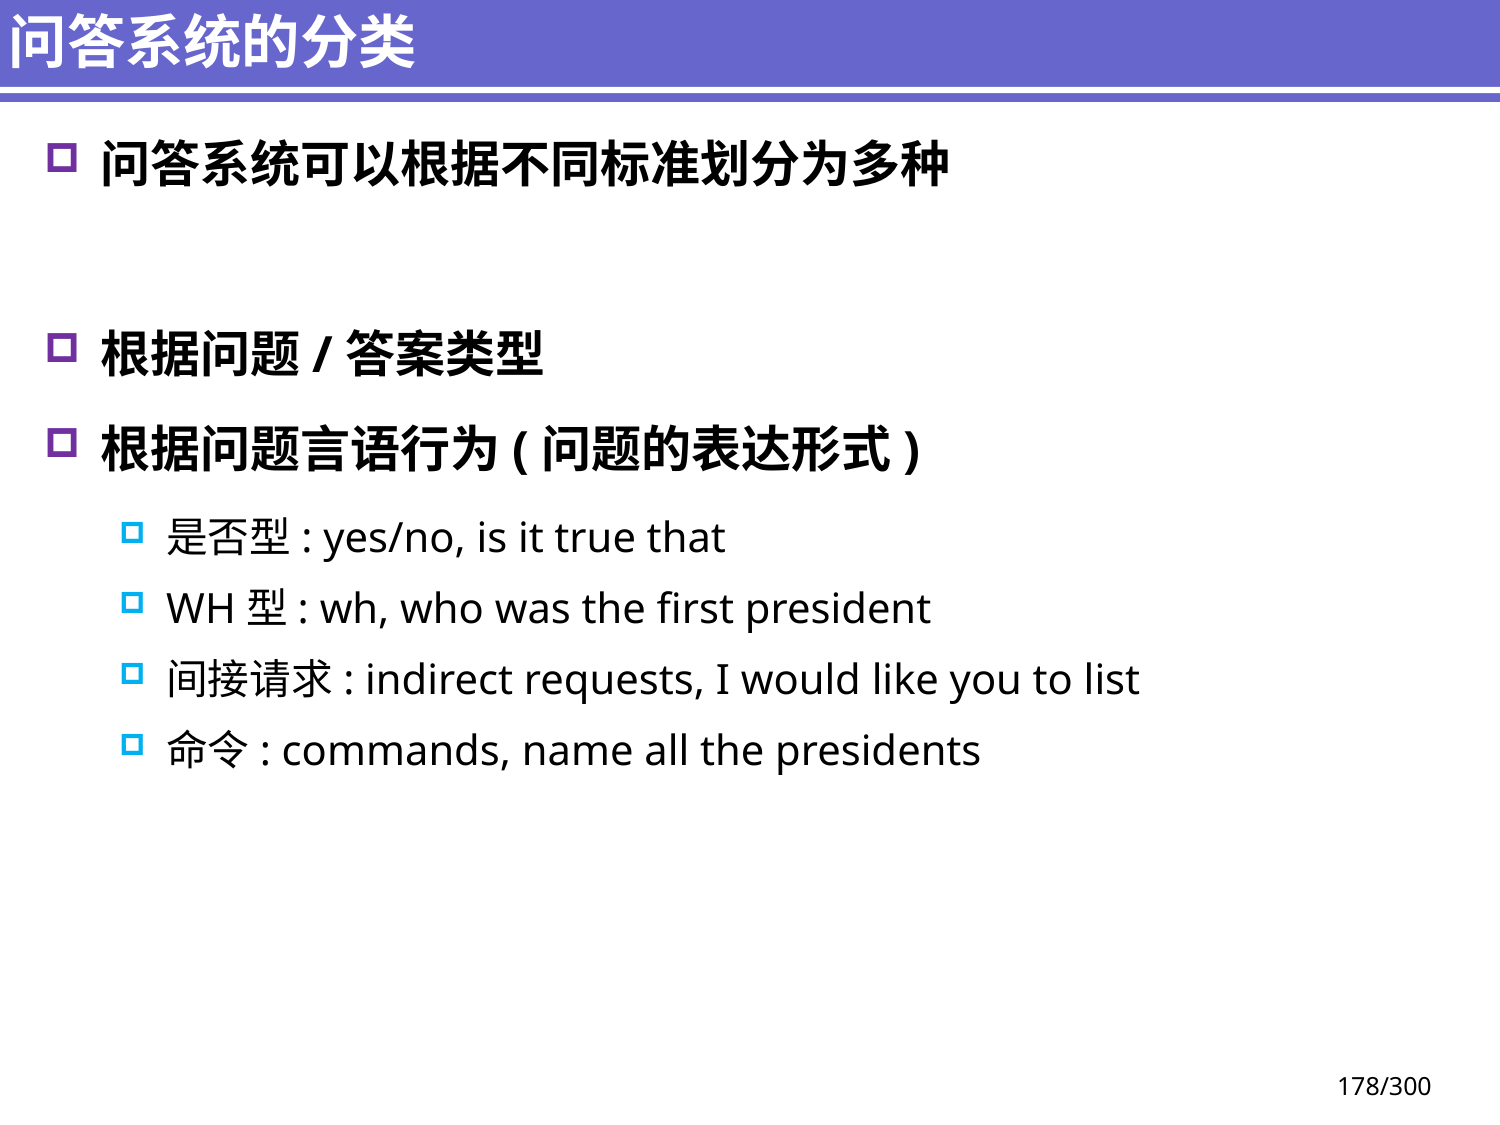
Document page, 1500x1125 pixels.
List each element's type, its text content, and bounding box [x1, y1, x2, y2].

slide_number 178/300 [1291, 1058, 1447, 1112]
title 问答系统的分类 [0, 7, 1309, 73]
list 问答系统可以根据不同标准划分为多种 根据问题/答案类型 根据问题言语行为(问题的表达形式) 是否型: yes/no, is it true that WH型: wh, who was the first president 间接请求: indirect requests, I would like you to list 命令: commands, name all the presidents [29, 125, 1447, 1047]
